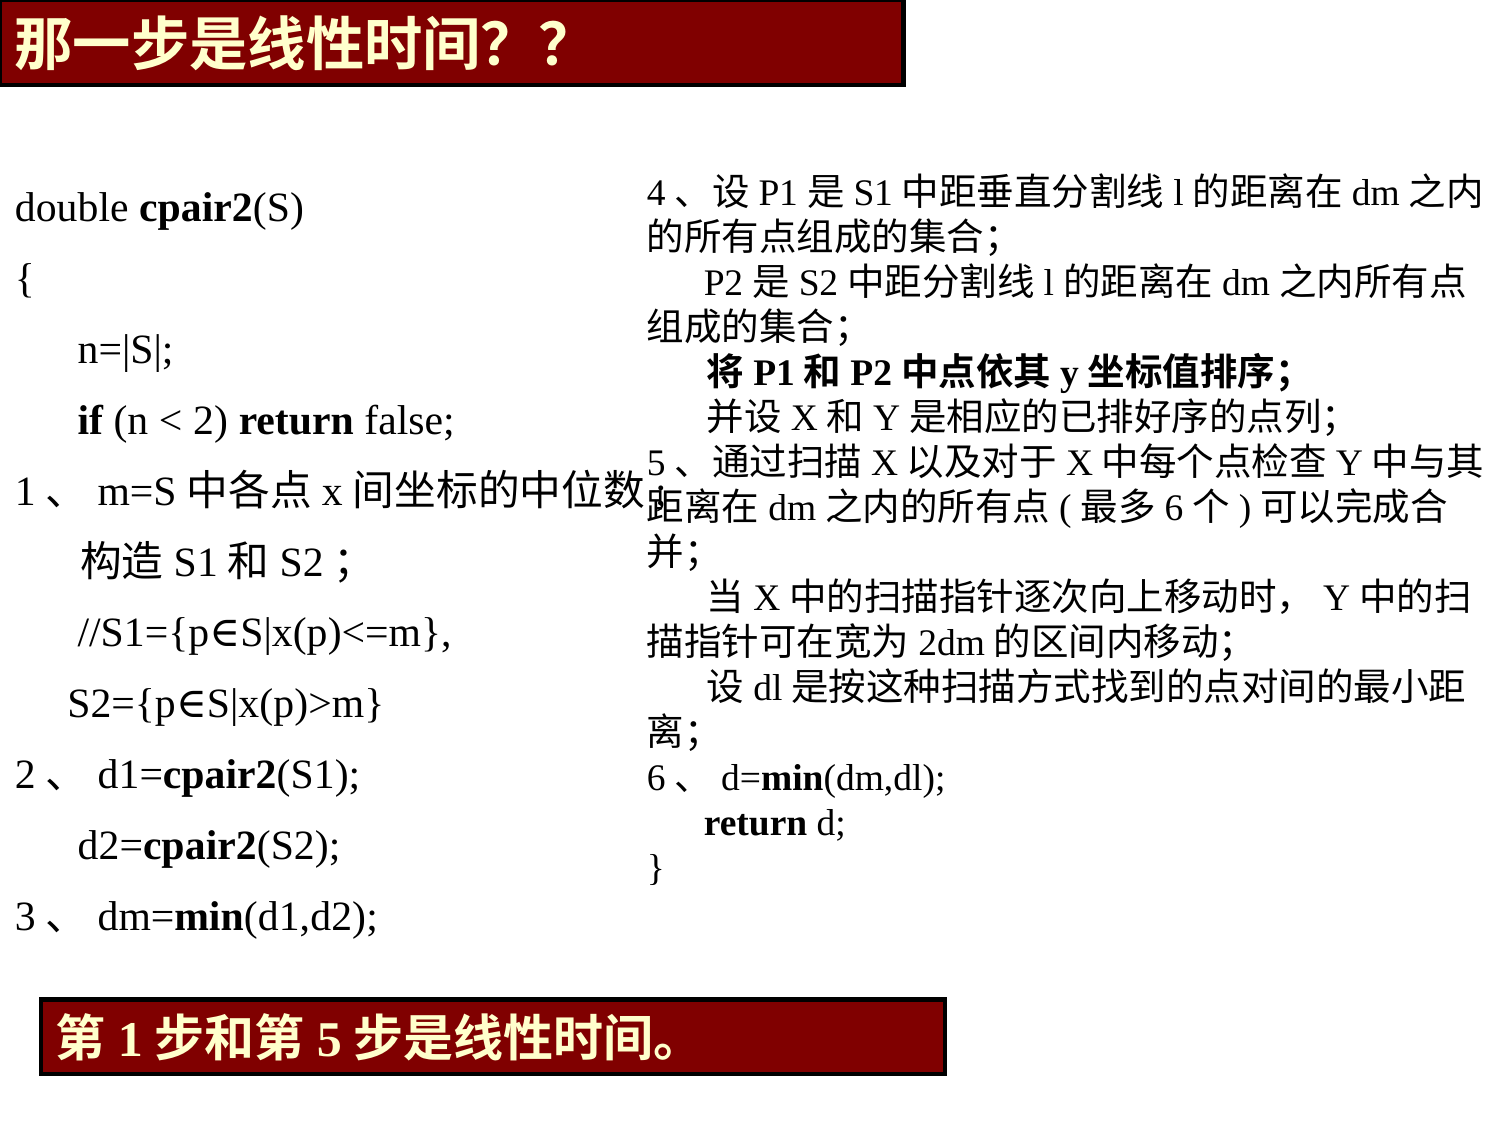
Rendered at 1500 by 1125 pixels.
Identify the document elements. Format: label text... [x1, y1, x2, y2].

text_box 4、设P1是S1中距垂直分割线l的距离在dm之内的所有点组成的集合； P2是S2中距分割线l的距离在dm之内所有点组成的集合； 将P1和P2中点依其y坐标值排序； 并设X和Y是相应的已排好序的点列； 5、通过扫描X以及对于X中每个点检查Y中与其距离在dm之内的所有点(最多6个)可以完成合并； 当X中的扫描指针逐次向上移动时，Y中的扫描指针可在宽为2dm的区间内移动； 设dl是按这种扫描方式找到的点对间的最小距离； 6、d=min(dm,dl); return d; } [632, 160, 1500, 941]
text_box double cpair2(S) { n=|S|; if (n < 2) return false; 1、m=S中各点x间坐标的中位数; 构造S1和S2； //S1={p∈S|x(p)<=m}, S2={p∈S|x(p)>m} 2、d1=cpair2(S1); d2=cpair2(S2); 3、dm=min(d1,d2); [0, 172, 762, 947]
text_box 那一步是线性时间？？ [0, 0, 904, 85]
text_box 第1步和第5步是线性时间。 [41, 999, 945, 1075]
text_box [0, 492, 31, 558]
